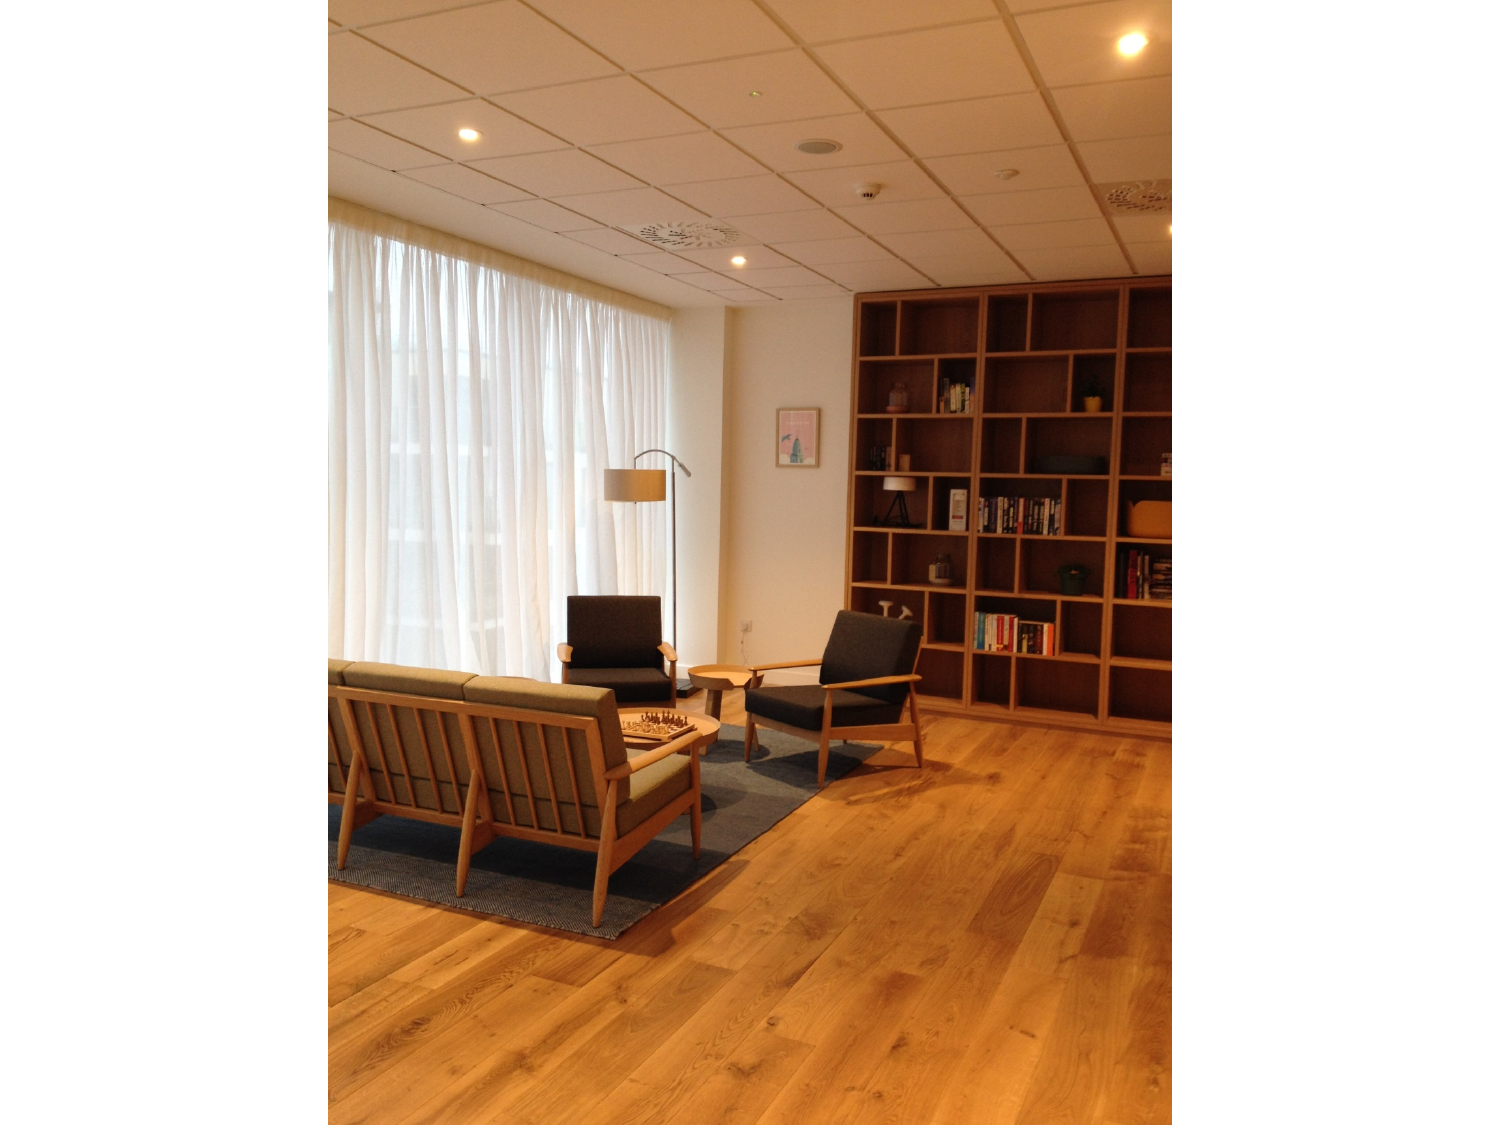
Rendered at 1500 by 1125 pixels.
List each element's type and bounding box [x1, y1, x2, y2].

picture [327, 0, 1173, 1125]
